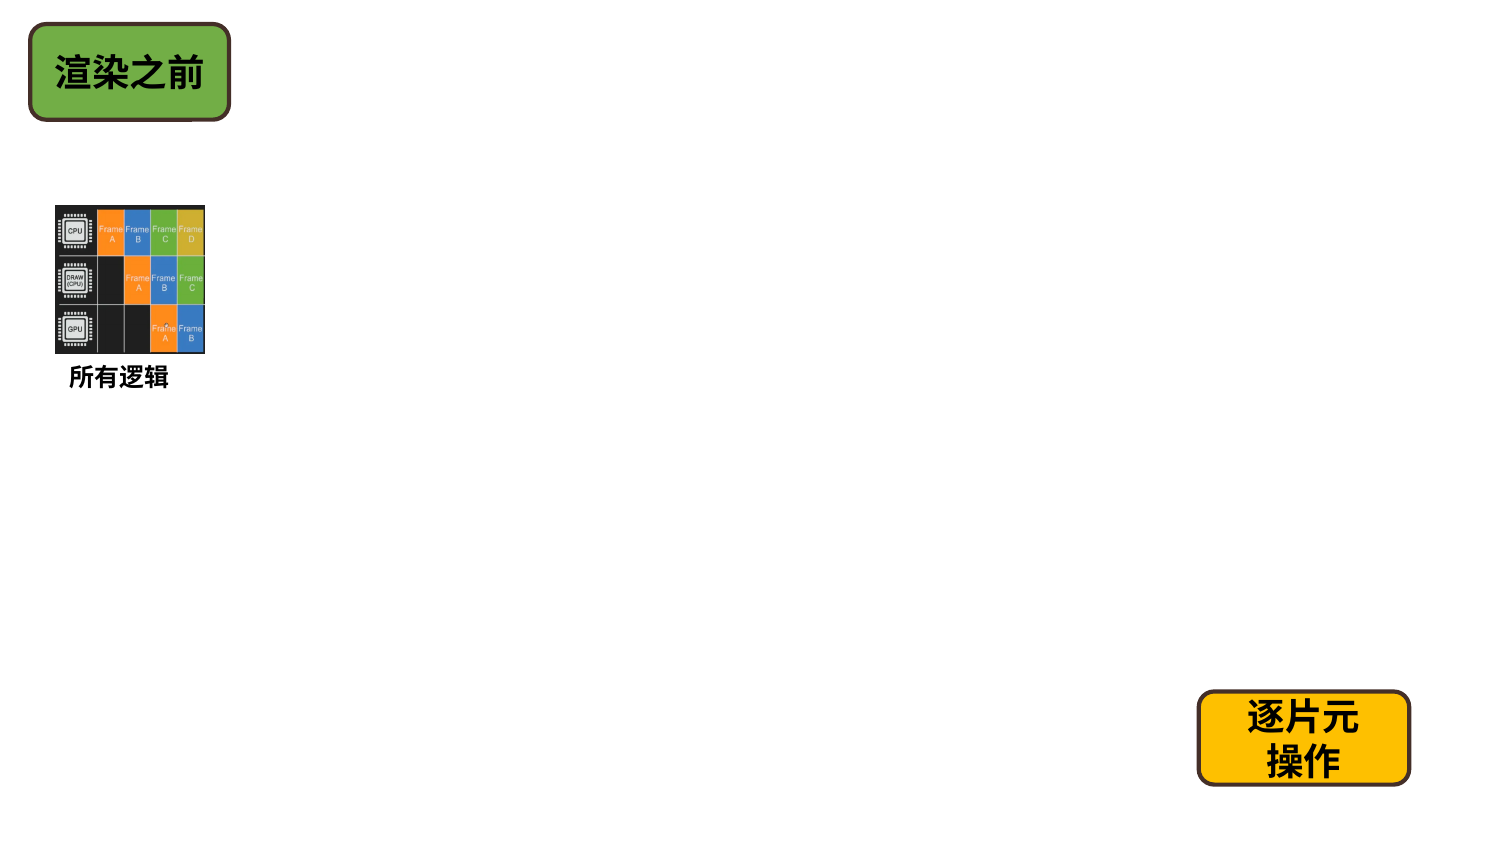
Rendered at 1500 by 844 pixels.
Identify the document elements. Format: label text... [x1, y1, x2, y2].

text_box 渲染之前 [28, 21, 232, 122]
text_box 所有逻辑 [27, 351, 212, 402]
text_box 逐片元 操作 [1196, 689, 1412, 787]
picture [54, 205, 205, 354]
